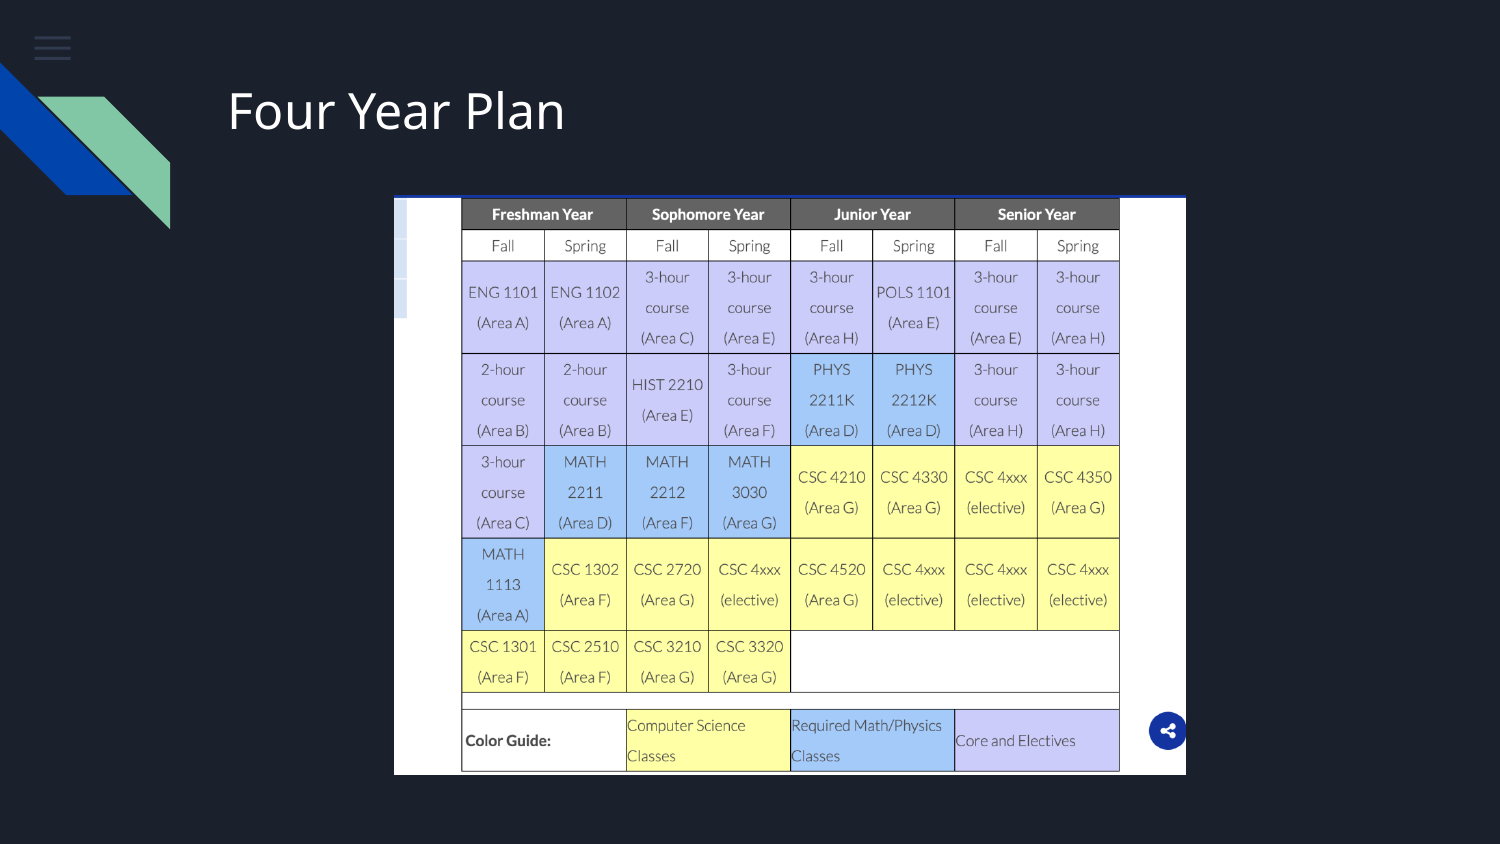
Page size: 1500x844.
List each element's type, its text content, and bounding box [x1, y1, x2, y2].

title Four Year Plan [212, 64, 1368, 215]
picture [394, 195, 1187, 775]
